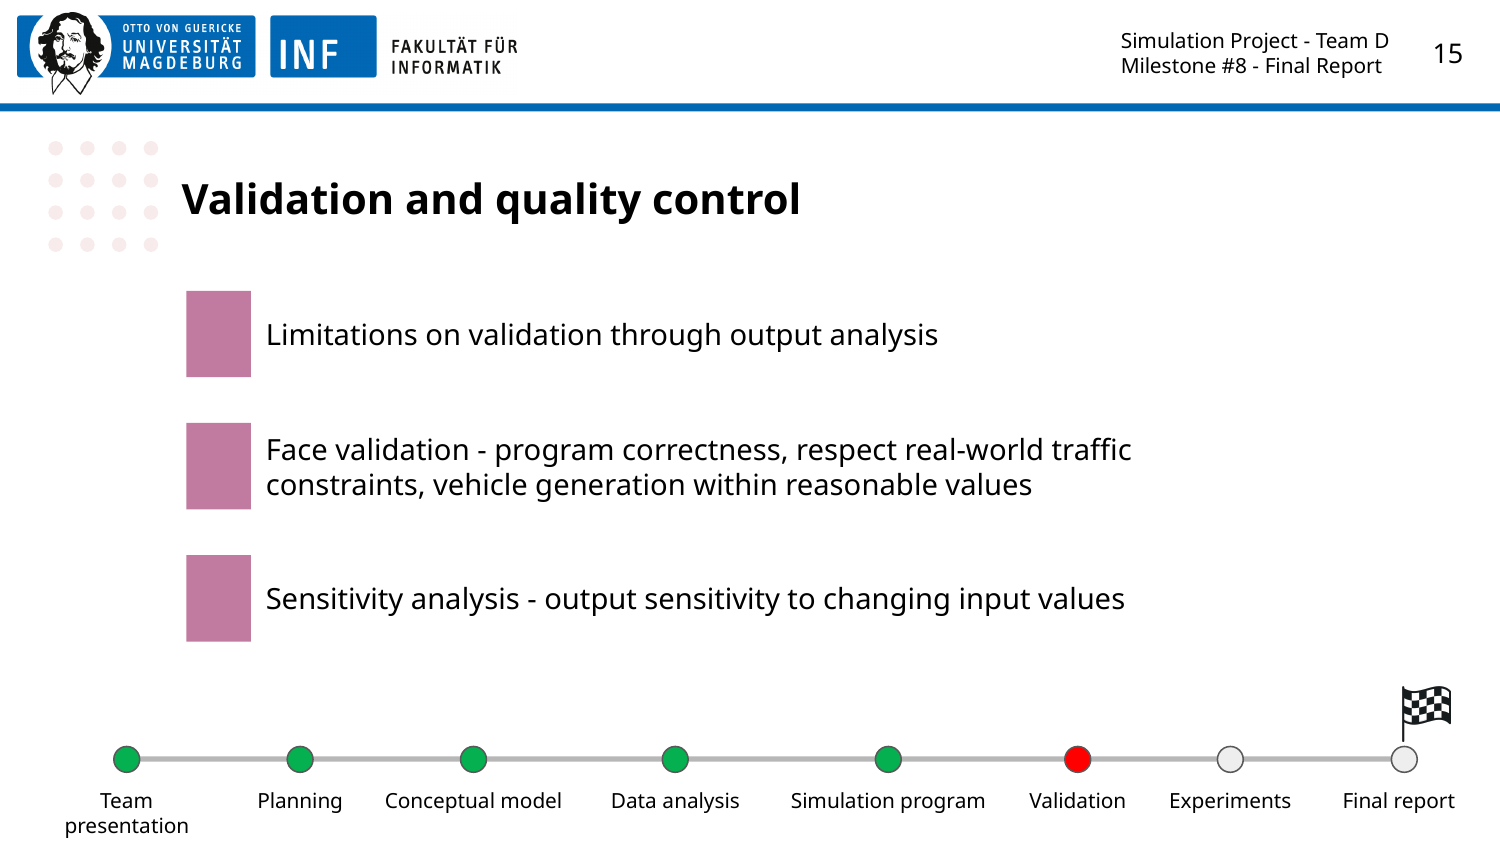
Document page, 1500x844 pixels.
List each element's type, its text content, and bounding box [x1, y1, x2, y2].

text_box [1318, 746, 1479, 828]
text_box [186, 422, 251, 510]
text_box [771, 746, 1006, 828]
picture [1402, 686, 1451, 742]
picture [17, 12, 517, 95]
text_box Simulation Project - Team D Milestone #8 - Final Report [1105, 12, 1418, 90]
text_box Limitations on validation through output analysis [250, 290, 1178, 378]
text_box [21, 746, 233, 828]
title Validation and quality control [166, 151, 871, 246]
text_box Sensitivity analysis - output sensitivity to changing input values [251, 555, 1178, 642]
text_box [1013, 746, 1142, 828]
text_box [587, 746, 763, 828]
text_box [240, 746, 360, 828]
text_box Face validation - program correctness, respect real-world traffic constraints, vehicle generation within reasonable values [251, 423, 1178, 510]
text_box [1150, 746, 1311, 828]
text_box [186, 555, 251, 642]
slide_number ‹#› [1418, 21, 1479, 86]
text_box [368, 746, 579, 828]
text_box [186, 290, 250, 378]
